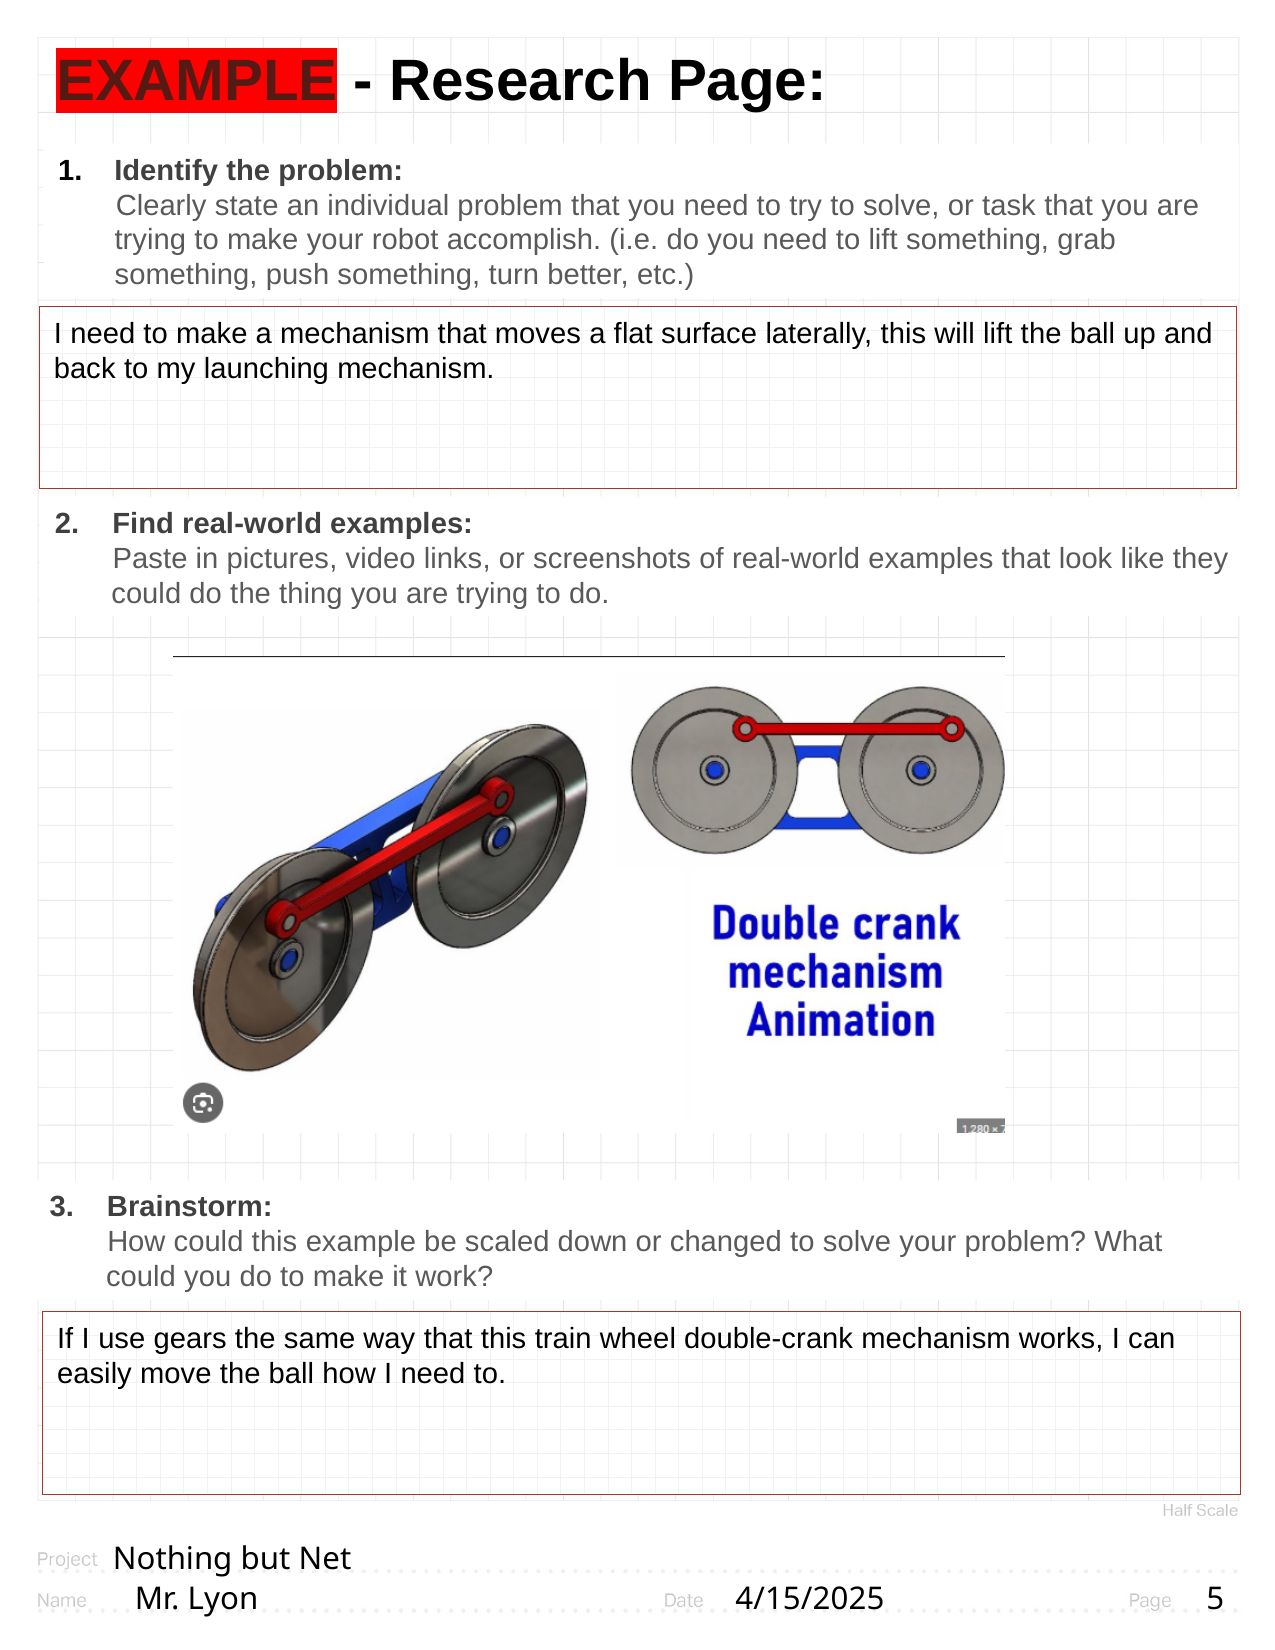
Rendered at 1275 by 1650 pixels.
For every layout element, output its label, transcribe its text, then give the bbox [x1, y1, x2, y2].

subtitle Mr. Lyon [112, 1577, 638, 1616]
text_box EXAMPLE - Research Page: [41, 34, 843, 120]
text_box 3. Brainstorm: How could this example be scaled down or changed to solve your problem? What could you do to make it work? [34, 1180, 1245, 1300]
title Nothing but Net [112, 1538, 1238, 1577]
text_box 2. Find real-world examples: Paste in pictures, video links, or screenshots of real-world examples that look like they could do the thing you are trying to do. [40, 496, 1250, 617]
text_box I need to make a mechanism that moves a flat surface laterally, this will lift the ball up and back to my launching mechanism. [39, 306, 1237, 489]
text_box If I use gears the same way that this train wheel double-crank mechanism works, I can easily move the ball how I need to. [42, 1311, 1241, 1495]
subtitle 5 [1184, 1577, 1265, 1616]
text_box Identify the problem: Clearly state an individual problem that you need to try to solve, or task that you are trying to make your robot accomplish. (i.e. do you need to lift something, grab something, push something, turn better, etc.) [43, 143, 1239, 298]
subtitle 4/15/2025 [713, 1577, 1127, 1616]
picture [173, 656, 1005, 1133]
